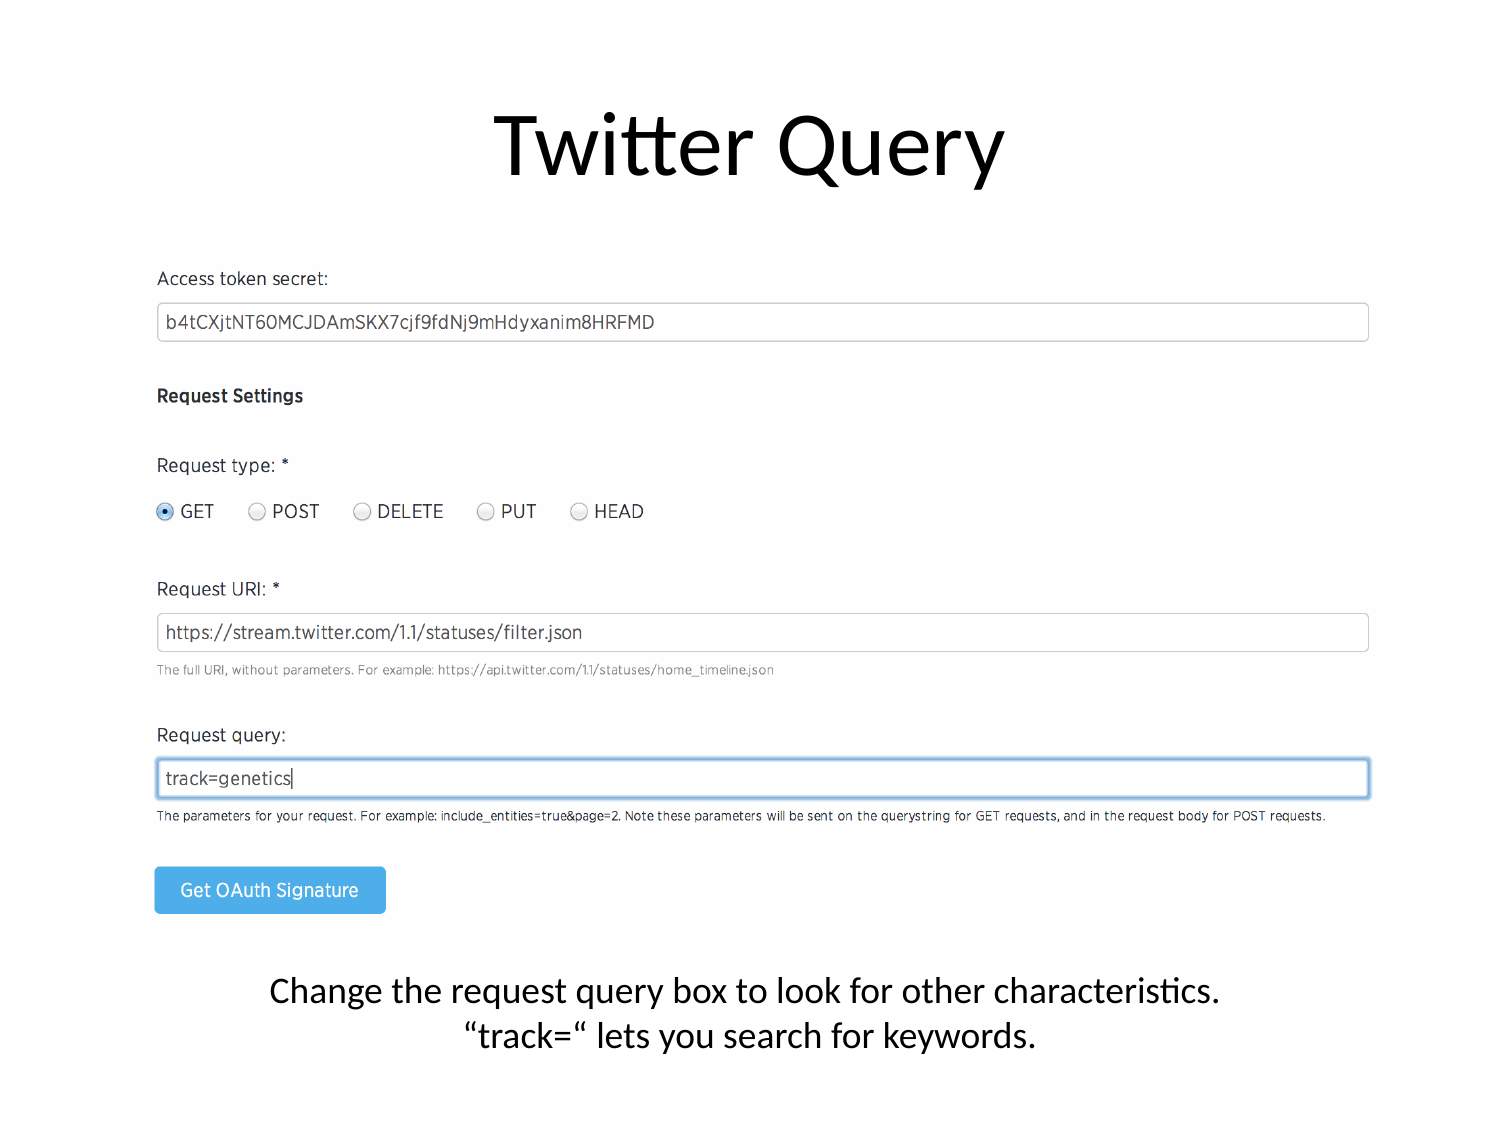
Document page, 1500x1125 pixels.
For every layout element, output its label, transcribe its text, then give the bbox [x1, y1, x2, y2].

text_box Change the request query box to look for other characteristics. “track=“ lets you search for keywords. [74, 958, 1425, 1063]
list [116, 259, 1386, 932]
title Twitter Query [75, 45, 1425, 233]
